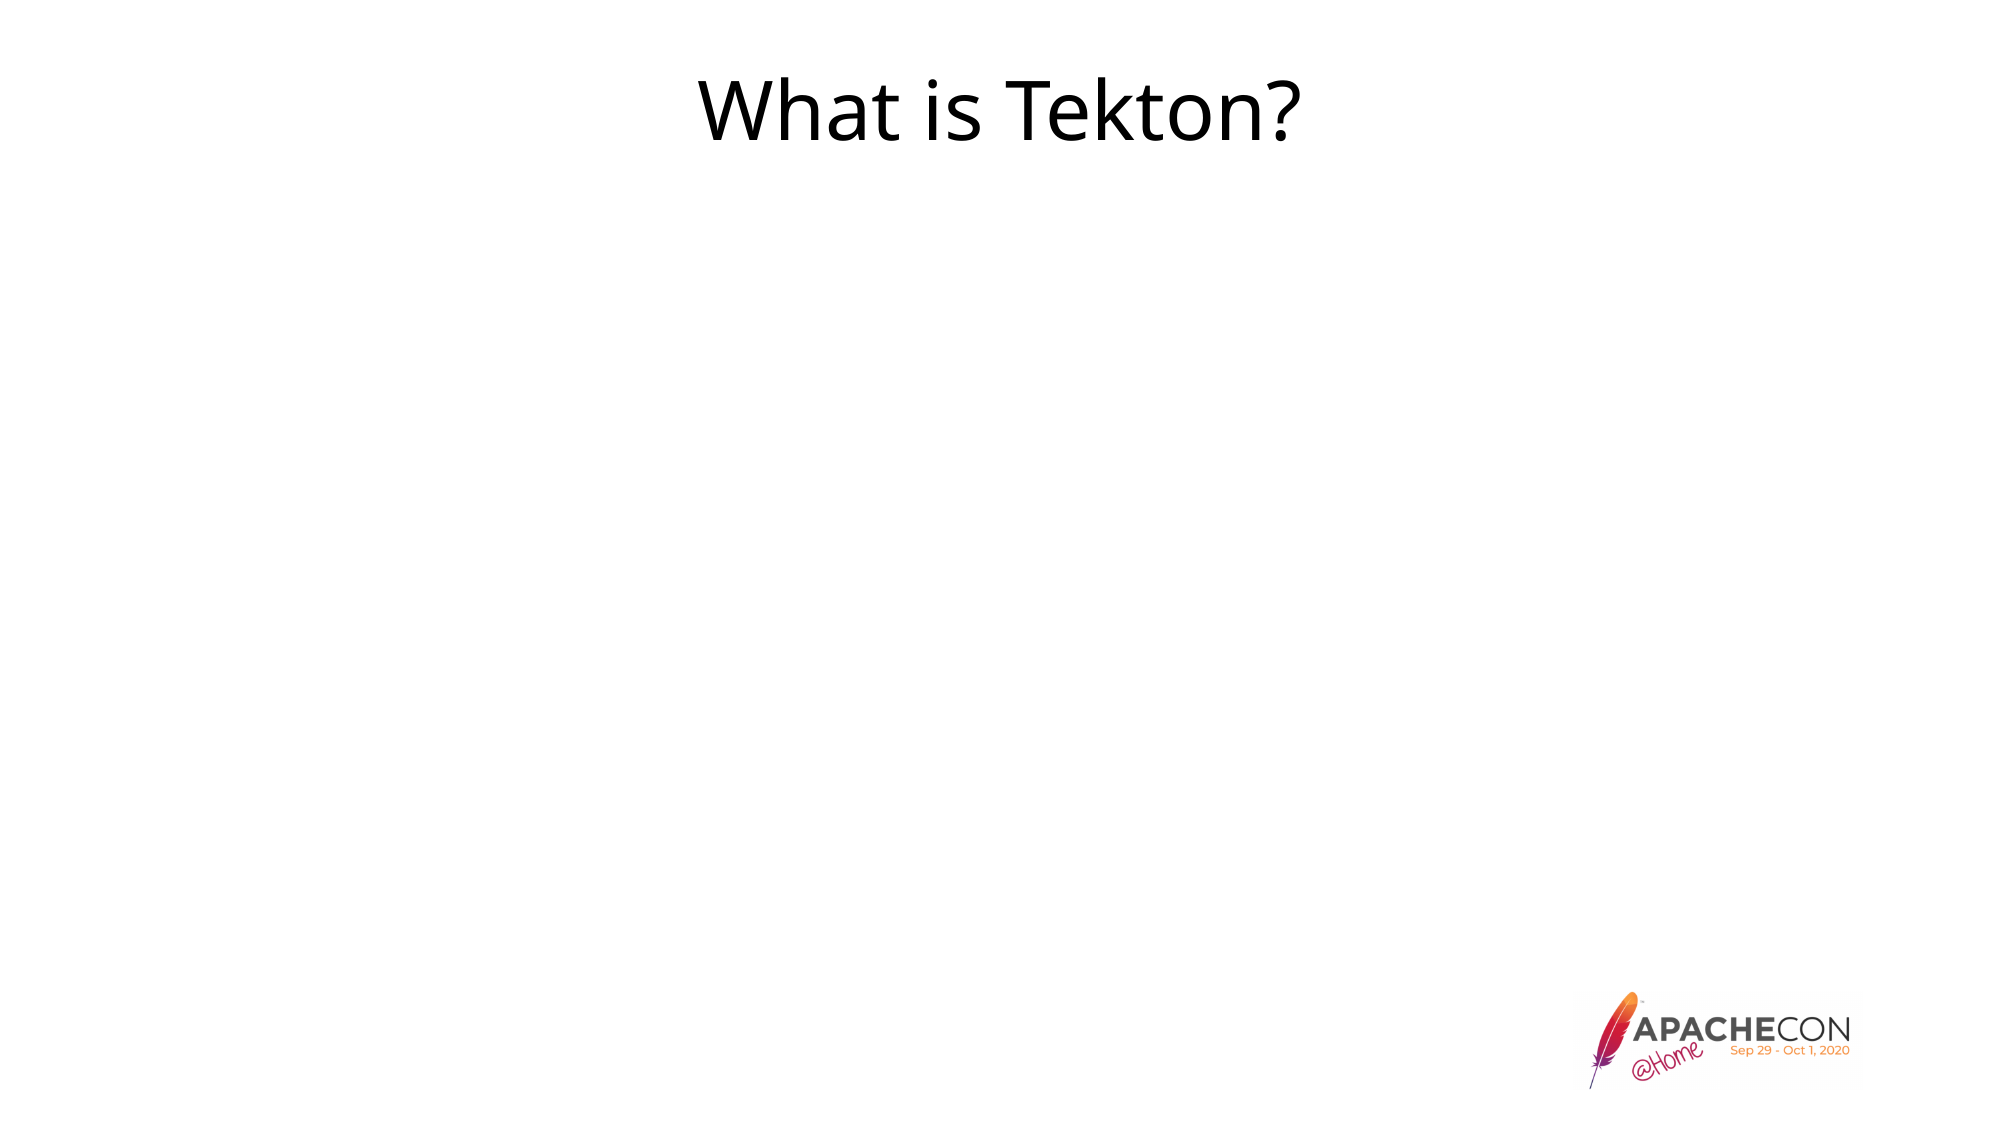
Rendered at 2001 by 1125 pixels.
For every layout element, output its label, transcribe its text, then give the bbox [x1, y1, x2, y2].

title What is Tekton? [137, 59, 1863, 167]
picture [1573, 991, 1863, 1090]
